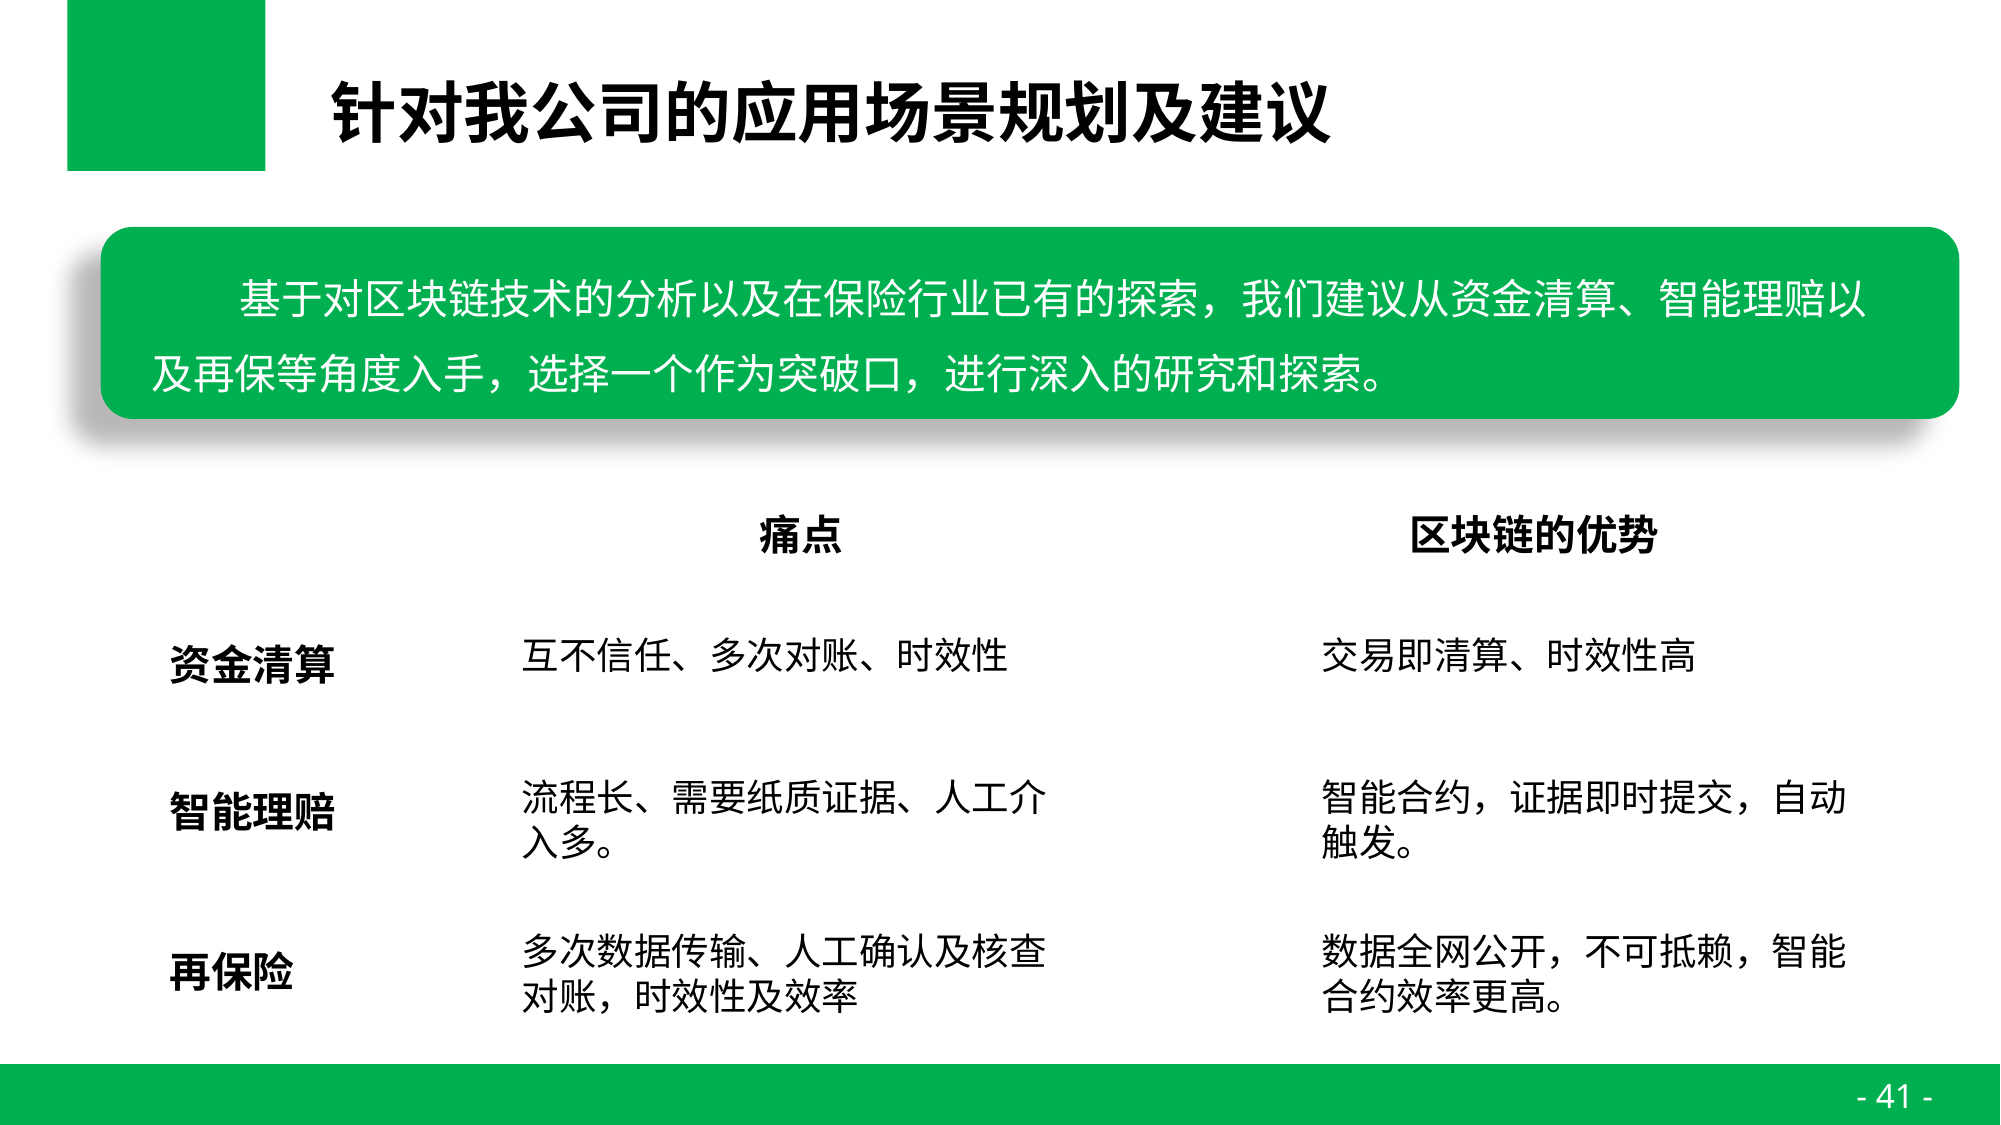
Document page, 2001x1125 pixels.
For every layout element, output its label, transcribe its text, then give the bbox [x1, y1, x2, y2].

text_box 智能理赔 [154, 778, 400, 843]
text_box 痛点 [642, 501, 960, 566]
text_box 再保险 [154, 938, 400, 1004]
title 针对我公司的应用场景规划及建议 [315, 57, 1889, 176]
text_box 基于对区块链技术的分析以及在保险行业已有的探索，我们建议从资金清算、智能理赔以及再保等角度入手，选择一个作为突破口，进行深入的研究和探索。 [100, 226, 1960, 419]
text_box 多次数据传输、人工确认及核查对账，时效性及效率 [507, 920, 1093, 1026]
text_box 交易即清算、时效性高 [1307, 624, 1893, 685]
text_box 智能合约，证据即时提交，自动触发。 [1307, 766, 1893, 871]
text_box 互不信任、多次对账、时效性 [507, 624, 1093, 685]
text_box 资金清算 [154, 631, 400, 697]
text_box 区块链的优势 [1376, 501, 1693, 566]
text_box 数据全网公开，不可抵赖，智能合约效率更高。 [1307, 920, 1893, 1026]
text_box 流程长、需要纸质证据、人工介入多。 [507, 766, 1093, 871]
